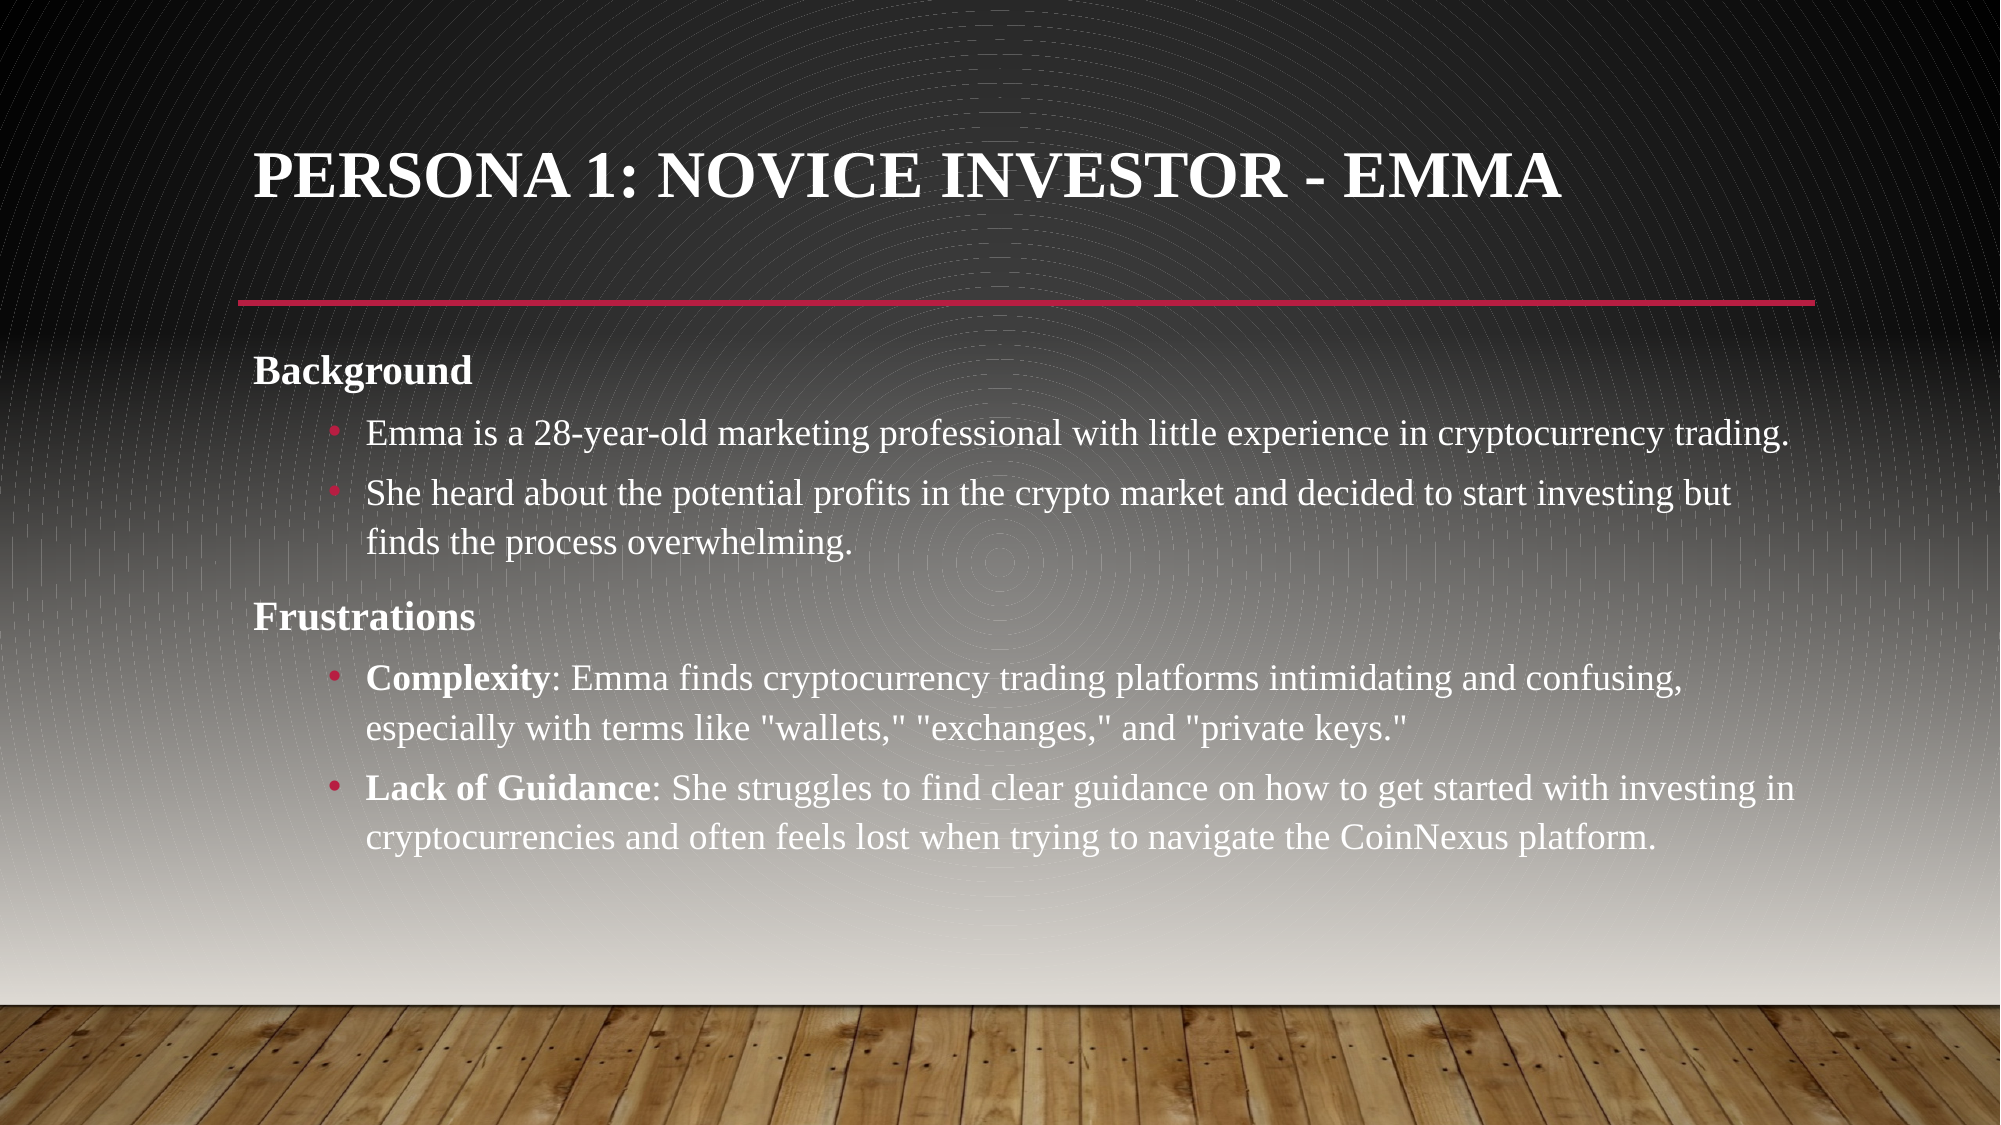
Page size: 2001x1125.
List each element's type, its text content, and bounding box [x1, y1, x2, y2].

picture [0, 1005, 2000, 1125]
title Persona 1: Novice Investor - Emma [238, 131, 1814, 305]
list Background Emma is a 28-year-old marketing professional with little experience in cryptocurrency trading. She heard about the potential profits in the crypto market and decided to start investing but finds the process overwhelming. Frustrations Complexity: Emma finds cryptocurrency trading platforms intimidating and confusing, especially with terms like "wallets," "exchanges," and "private keys." Lack of Guidance: She struggles to find clear guidance on how to get started with investing in cryptocurrencies and often feels lost when trying to navigate the CoinNexus platform. [238, 330, 1814, 897]
